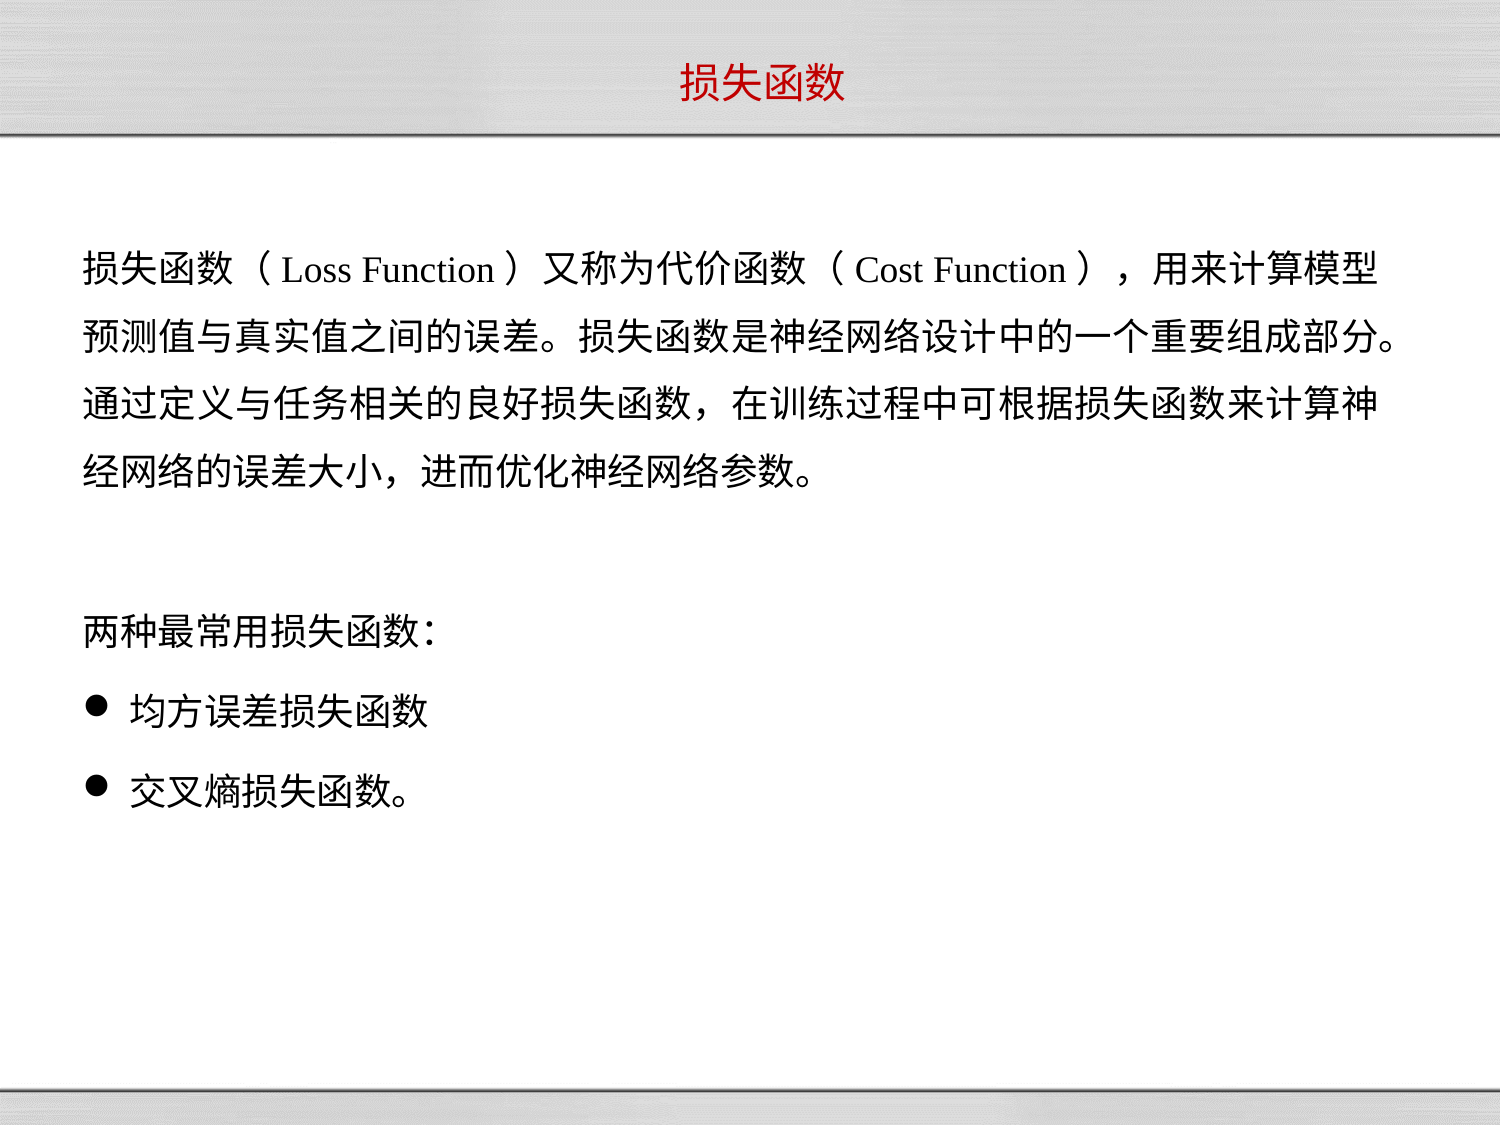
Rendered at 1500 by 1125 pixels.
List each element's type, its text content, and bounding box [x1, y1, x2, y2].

title 损失函数 [75, 23, 1450, 132]
picture [0, 0, 1500, 1125]
text_box 损失函数（Loss Function）又称为代价函数（Cost Function），用来计算模型预测值与真实值之间的误差。损失函数是神经网络设计中的一个重要组成部分。通过定义与任务相关的良好损失函数，在训练过程中可根据损失函数来计算神经网络的误差大小，进而优化神经网络参数。 两种最常用损失函数： 均方误差损失函数 交叉熵损失函数。 [67, 215, 1394, 886]
